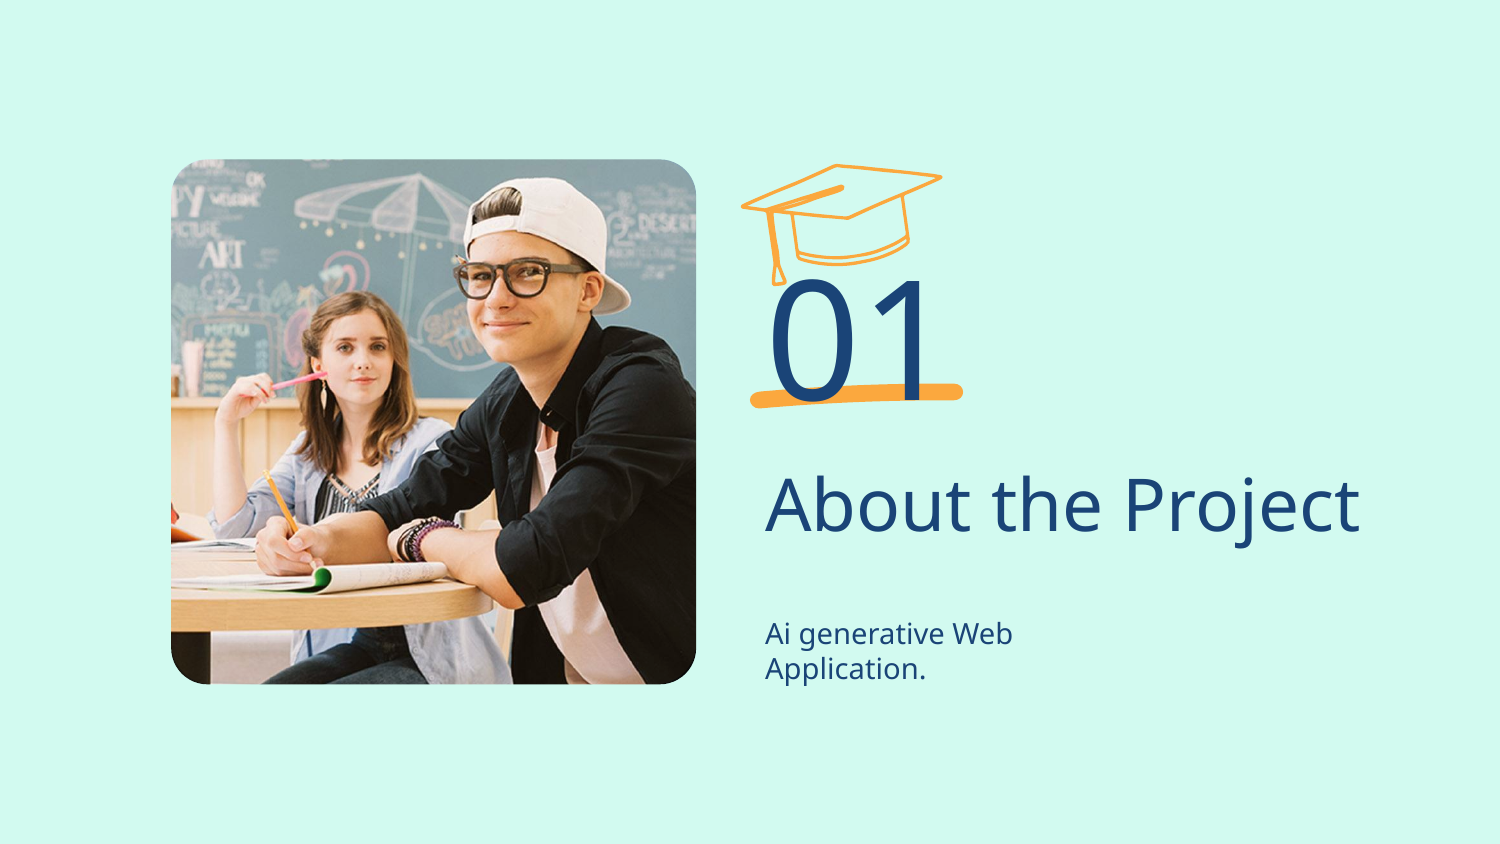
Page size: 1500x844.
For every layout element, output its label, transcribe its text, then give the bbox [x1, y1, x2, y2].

title 01 [750, 237, 1252, 431]
text_box [741, 164, 942, 286]
picture [170, 159, 697, 685]
subtitle Ai generative Web Application. [750, 599, 1176, 707]
title About the Project [750, 464, 1383, 541]
